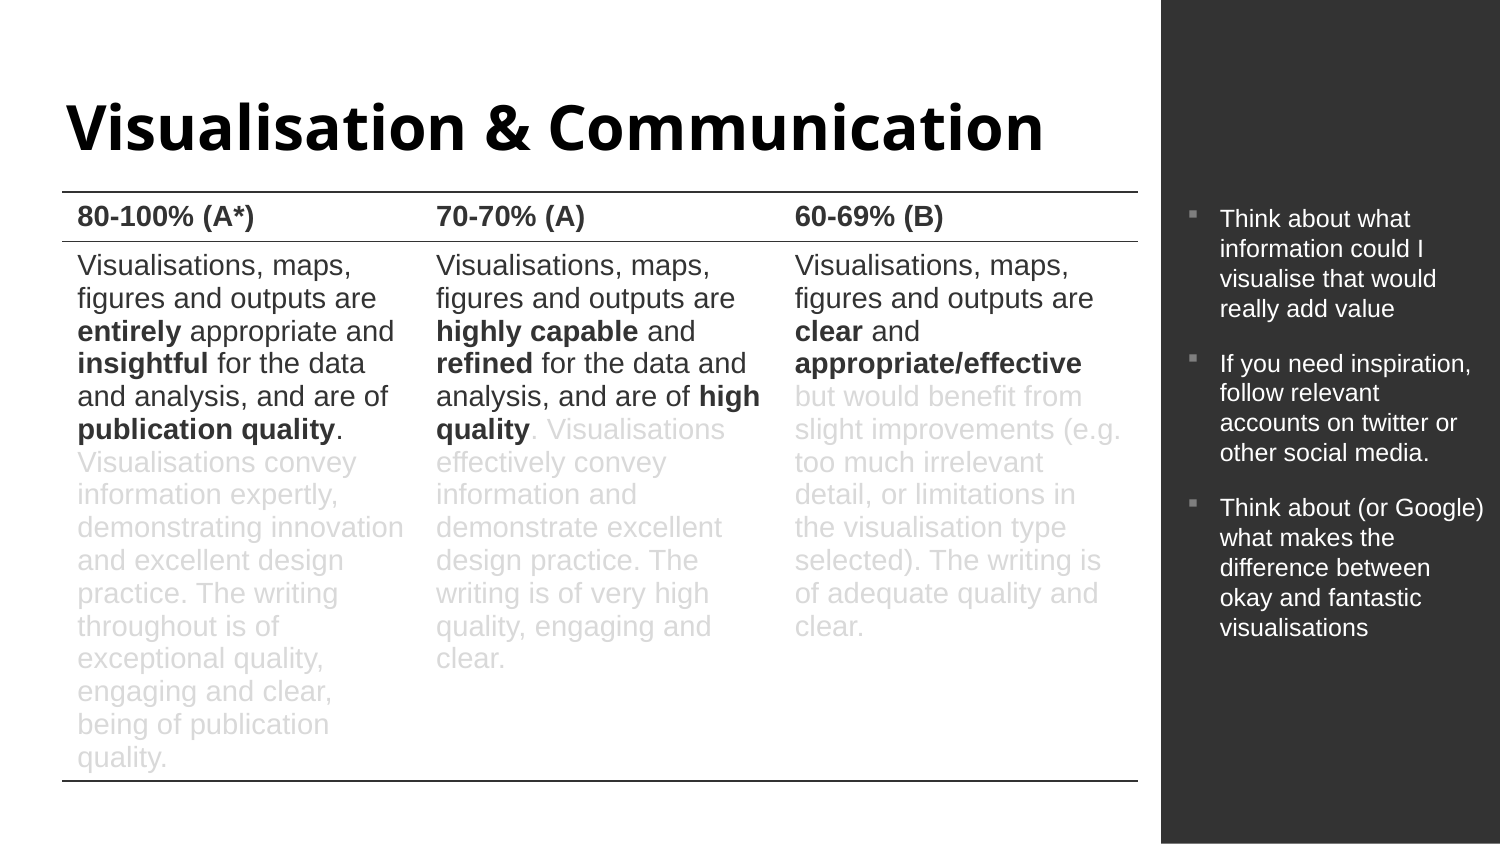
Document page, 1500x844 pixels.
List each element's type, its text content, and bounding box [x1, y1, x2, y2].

table_header 80-100% (A*) [62, 193, 421, 241]
text_box Think about what information could I visualise that would really add value If you need inspiration, follow relevant accounts on twitter or other social media. Think about (or Google) what makes the difference between okay and fantastic visualisations [1159, 0, 1500, 844]
table_cell Visualisations, maps, figures and outputs are entirely appropriate and insightful for the data and analysis, and are of publication quality. Visualisations convey information expertly, demonstrating innovation and excellent design practice. The writing throughout is of exceptional quality, engaging and clear, being of publication quality. [62, 242, 421, 780]
table_cell Visualisations, maps, figures and outputs are highly capable and refined for the data and analysis, and are of high quality. Visualisations effectively convey information and demonstrate excellent design practice. The writing is of very high quality, engaging and clear. [421, 242, 780, 780]
table_cell Visualisations, maps, figures and outputs are clear and appropriate/effective but would benefit from slight improvements (e.g. too much irrelevant detail, or limitations in the visualisation type selected). The writing is of adequate quality and clear. [780, 242, 1138, 780]
table_header 60-69% (B) [780, 193, 1138, 241]
title Visualisation & Communication [51, 72, 1159, 176]
table_header 70-70% (A) [421, 193, 780, 241]
